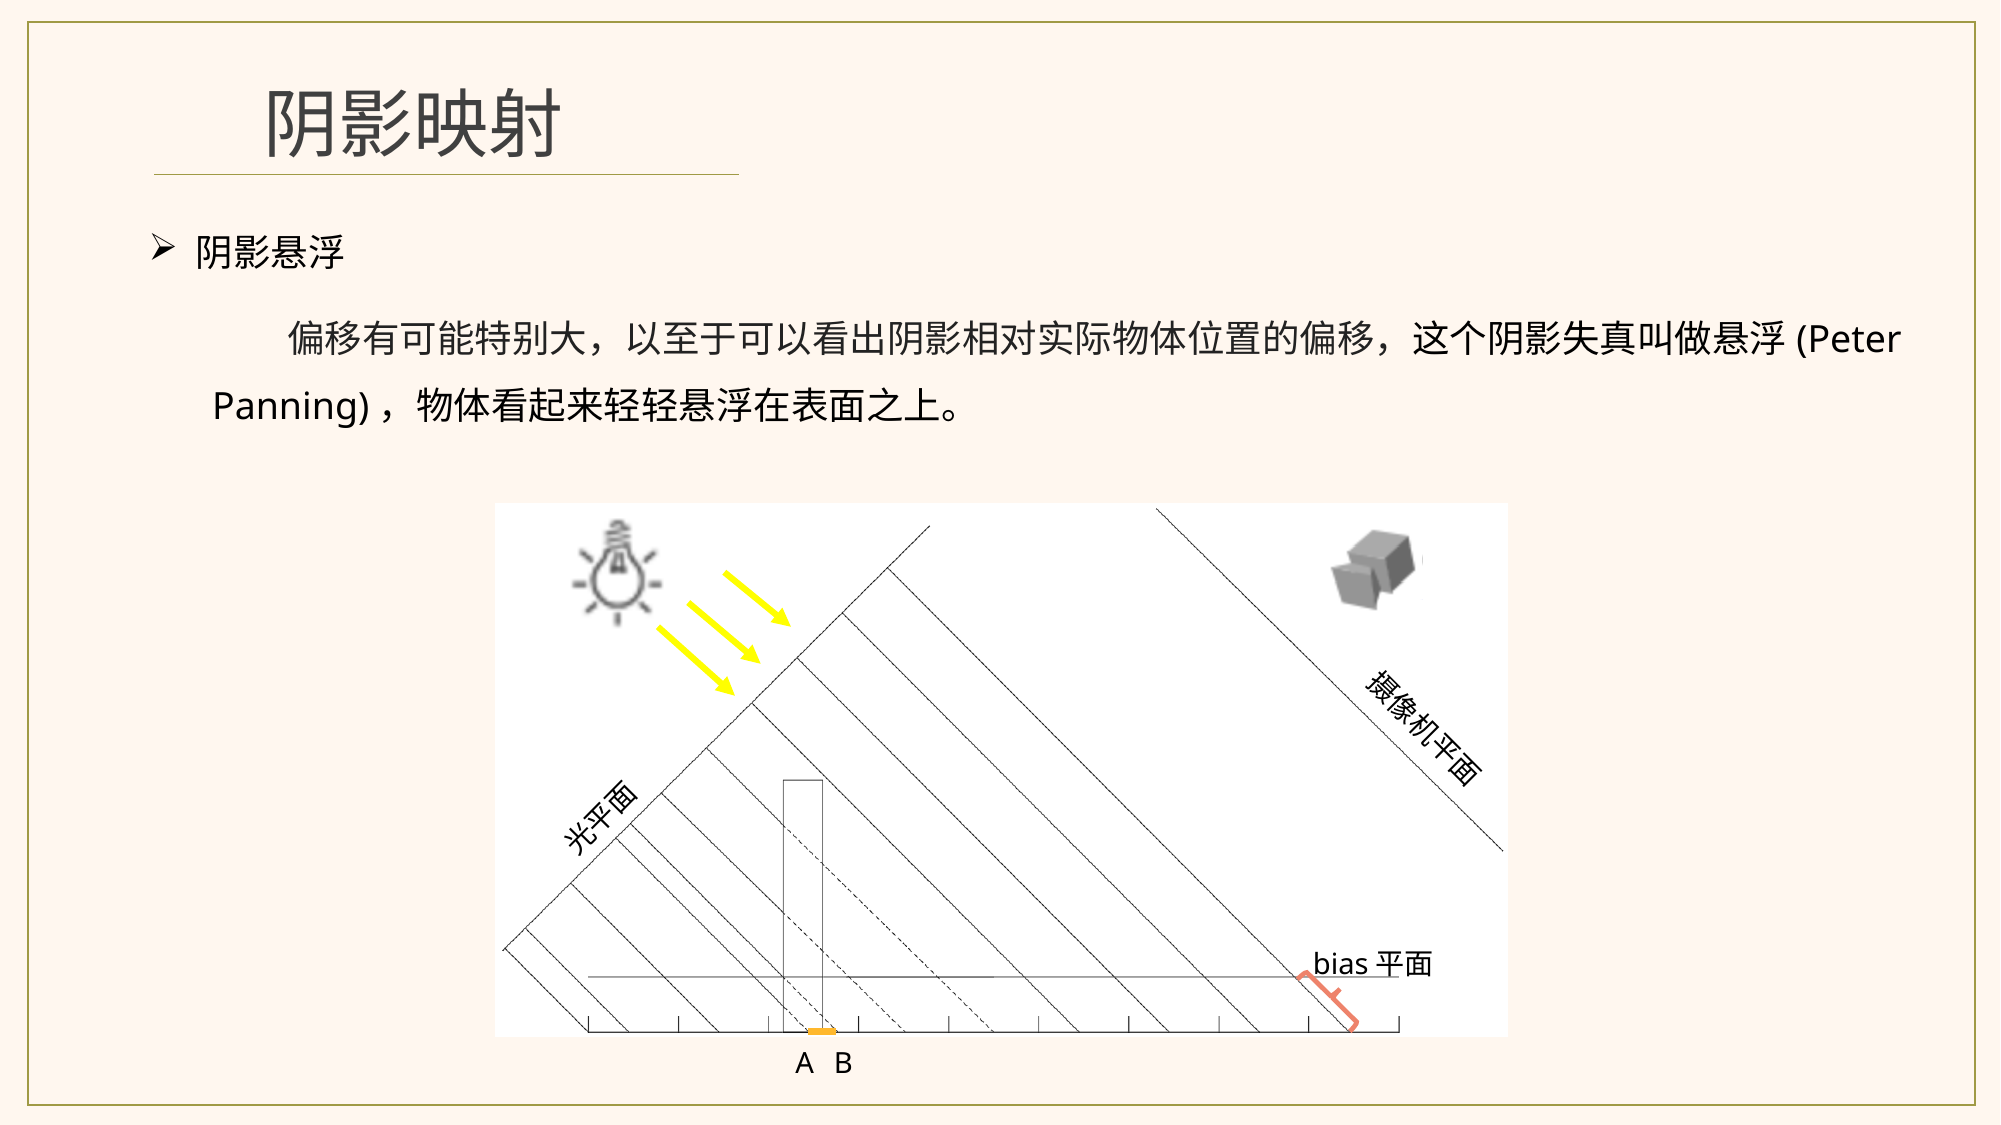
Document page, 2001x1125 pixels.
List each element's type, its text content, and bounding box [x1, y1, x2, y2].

text_box 阴影悬浮 [133, 199, 361, 282]
text_box [27, 21, 1976, 1106]
text_box 偏移有可能特别大，以至于可以看出阴影相对实际物体位置的偏移，这个阴影失真叫做悬浮(Peter Panning)，物体看起来轻轻悬浮在表面之上。 [197, 284, 1950, 435]
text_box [495, 503, 1508, 1088]
